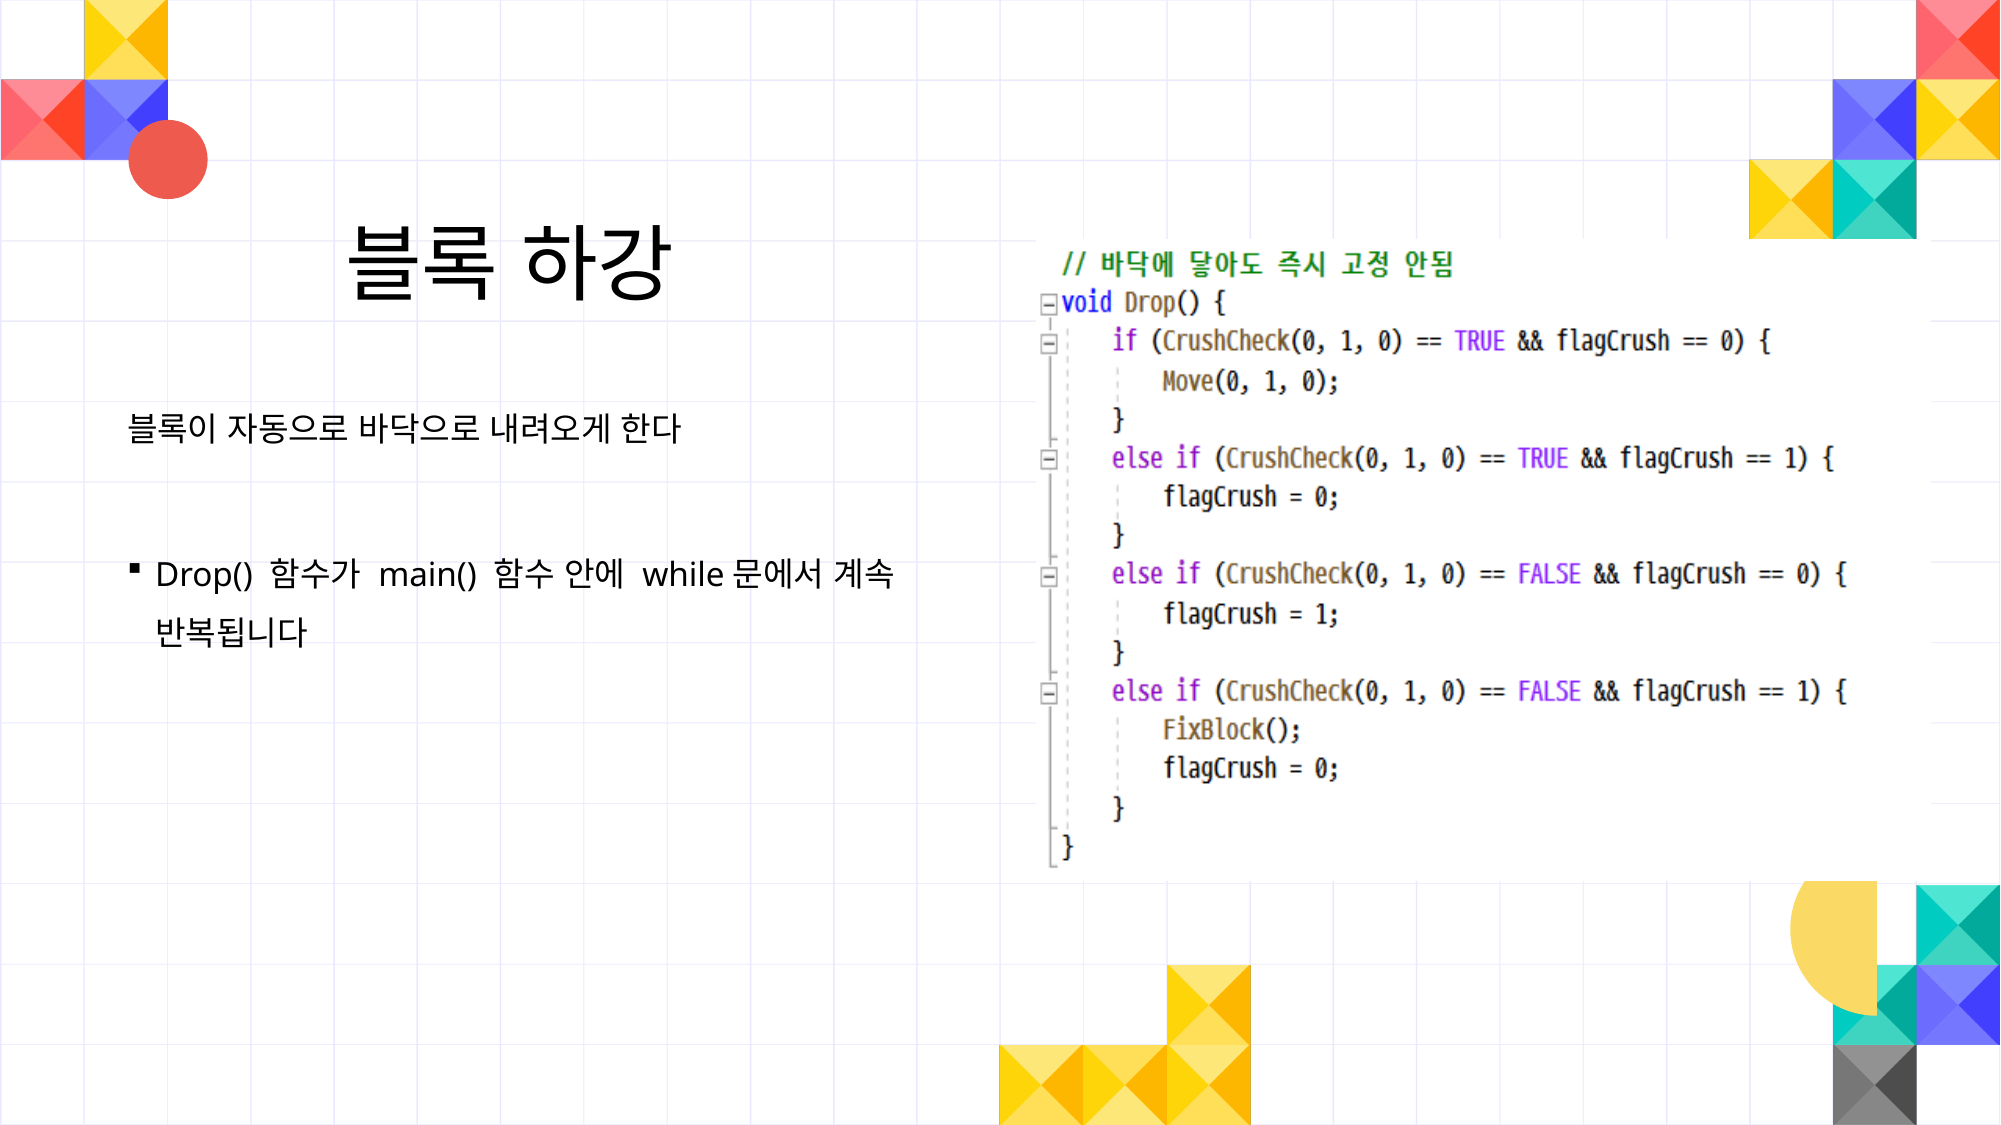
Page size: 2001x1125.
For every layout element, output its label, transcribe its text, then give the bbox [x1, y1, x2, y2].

picture [0, 0, 2000, 1125]
text_box 블록 하강 [112, 203, 907, 319]
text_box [112, 401, 1036, 652]
